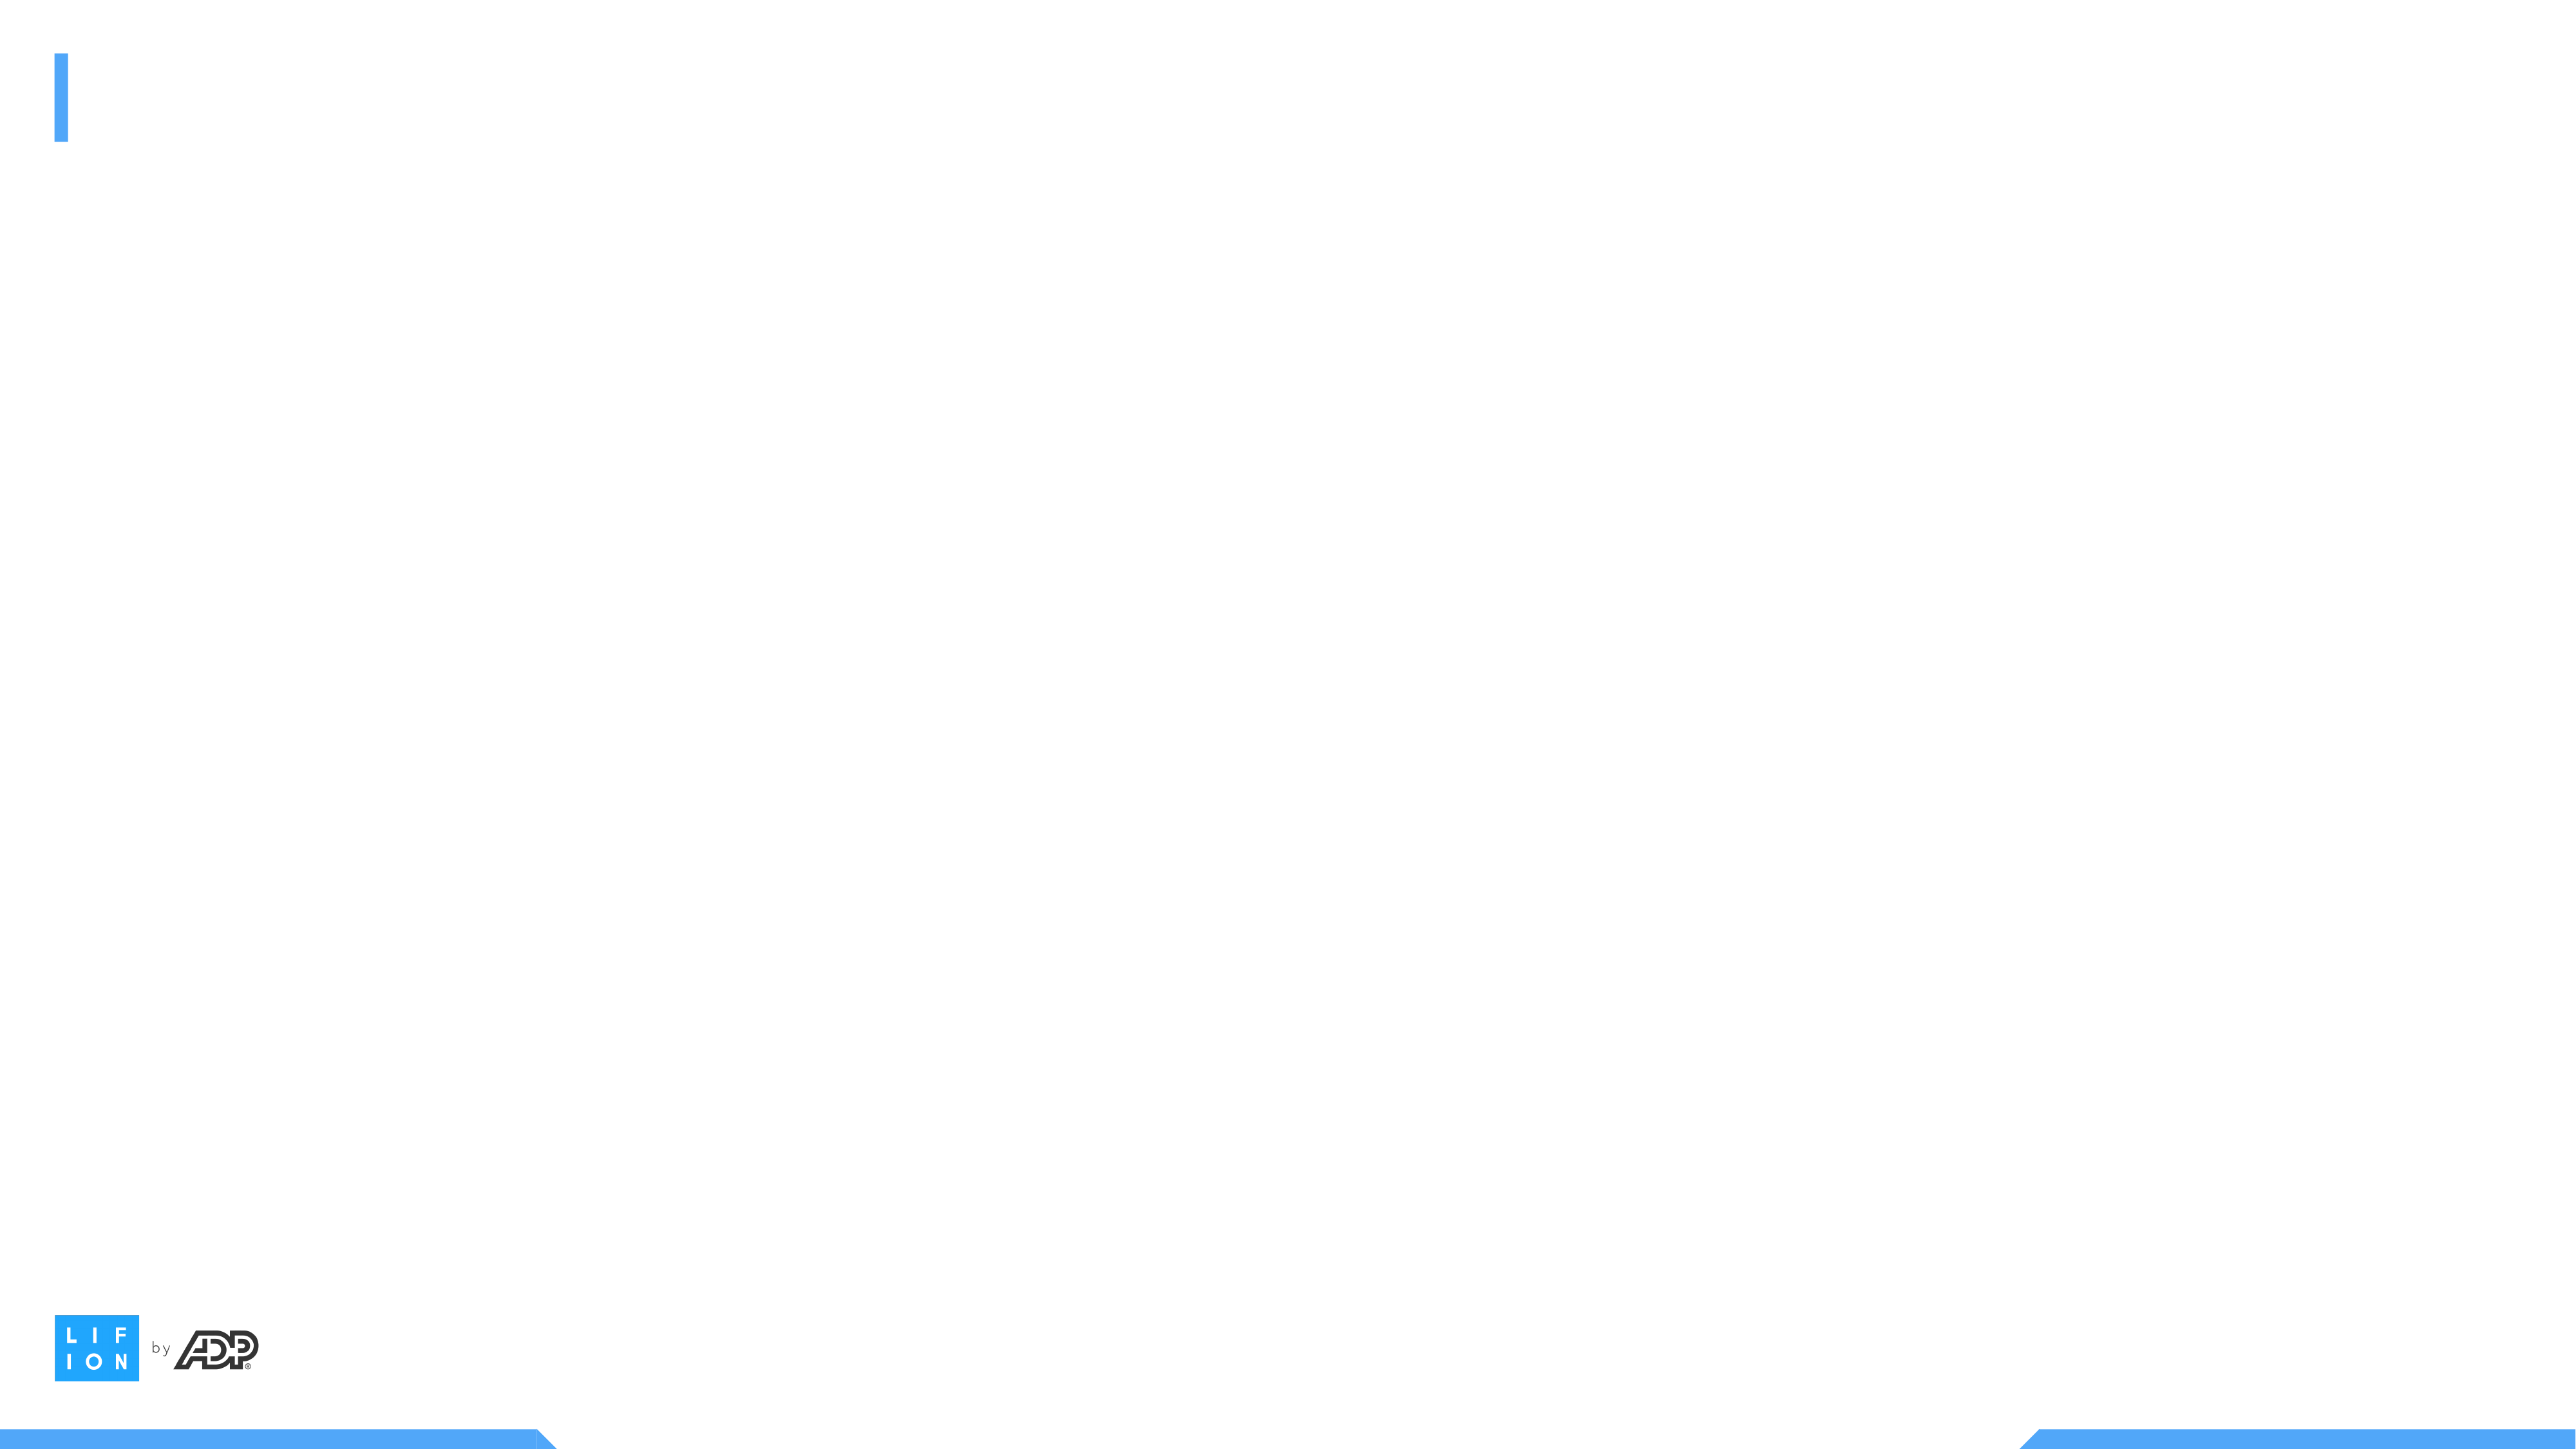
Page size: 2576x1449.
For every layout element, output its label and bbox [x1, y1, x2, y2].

picture [54, 1314, 260, 1381]
